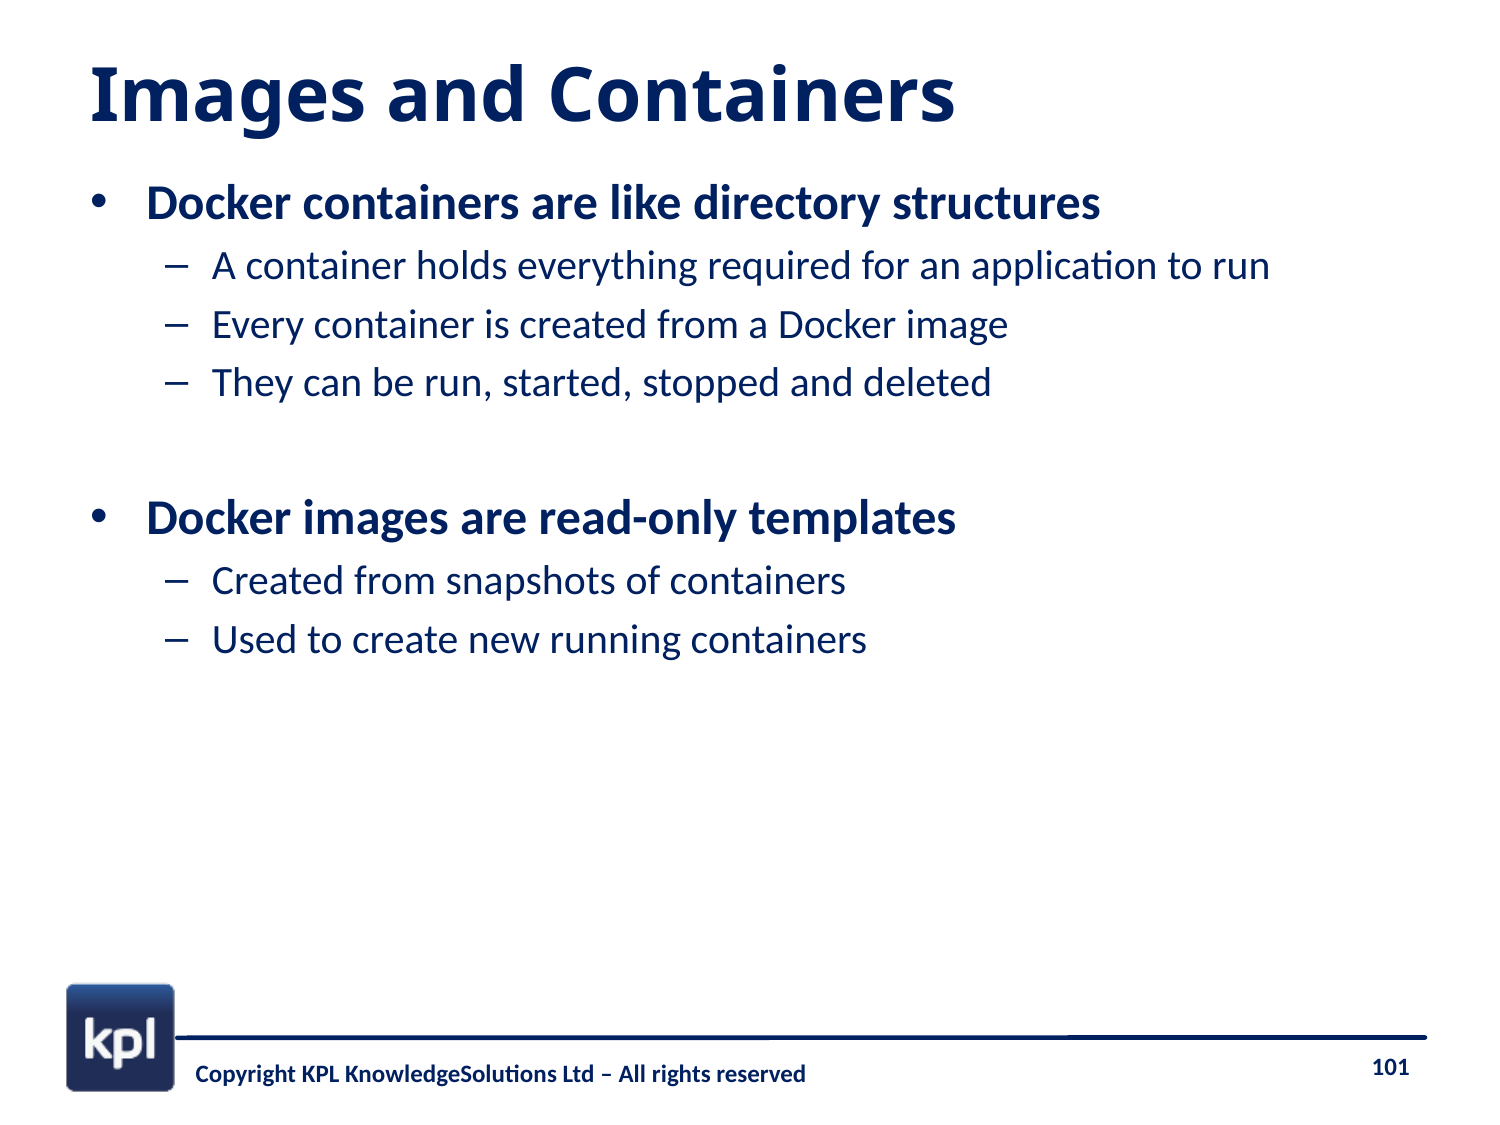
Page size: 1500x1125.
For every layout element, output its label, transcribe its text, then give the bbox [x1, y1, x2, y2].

slide_number 101 [987, 1042, 1425, 1103]
footer Copyright KPL KnowledgeSolutions Ltd – All rights reserved [180, 1042, 966, 1103]
title Images and Containers [75, 45, 1471, 138]
list Docker containers are like directory structures A container holds everything required for an application to run Every container is created from a Docker image They can be run, started, stopped and deleted Docker images are read-only templates Created from snapshots of containers Used to create new running containers [75, 162, 1425, 1013]
picture [62, 980, 178, 1095]
